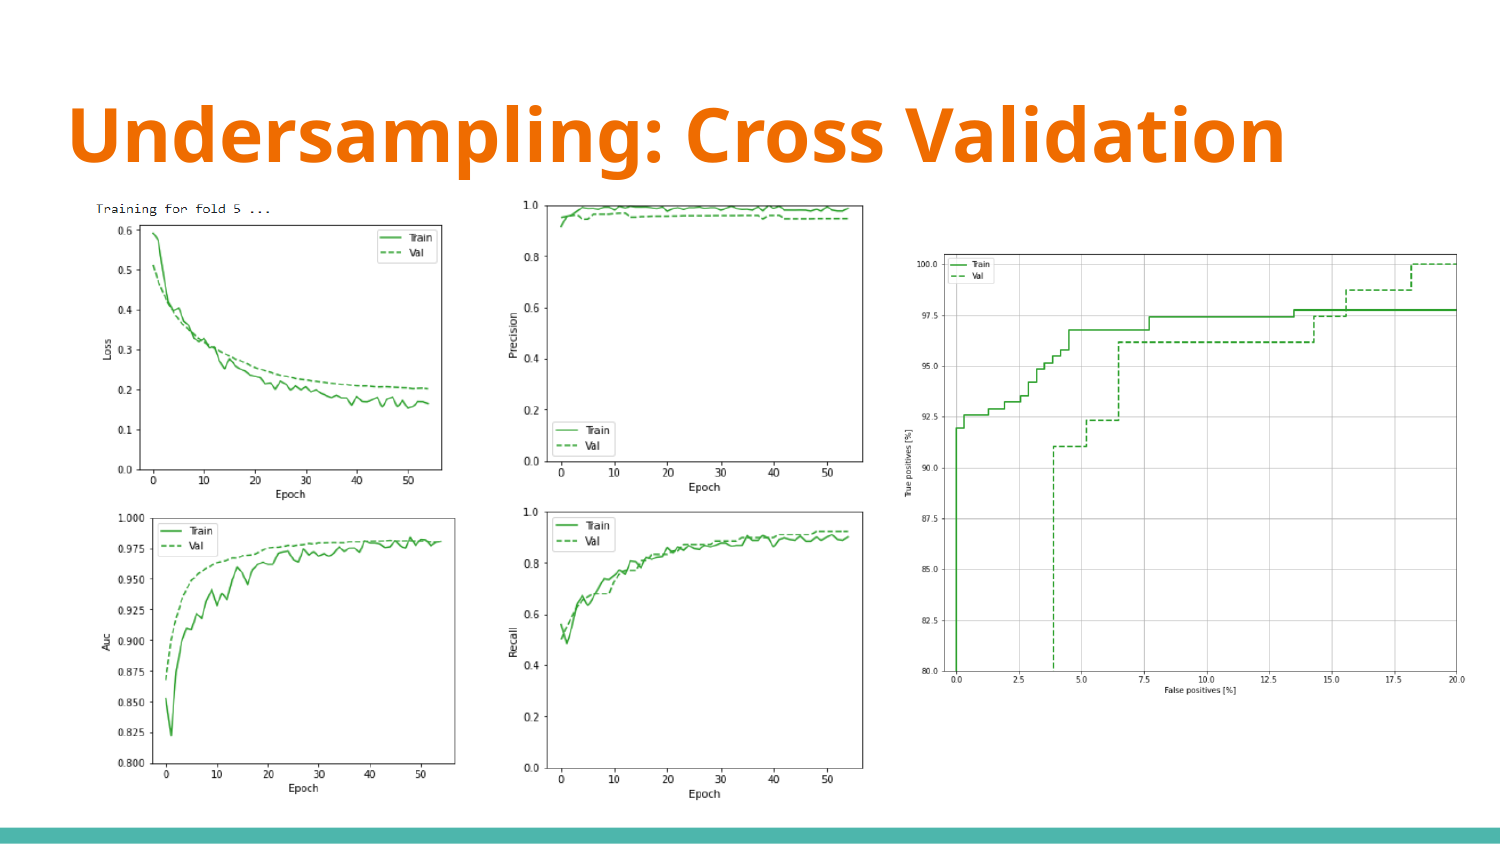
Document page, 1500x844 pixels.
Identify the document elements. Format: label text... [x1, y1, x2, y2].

picture [499, 197, 878, 803]
picture [90, 197, 477, 803]
picture [900, 245, 1474, 697]
title Undersampling: Cross Validation [51, 72, 1449, 189]
